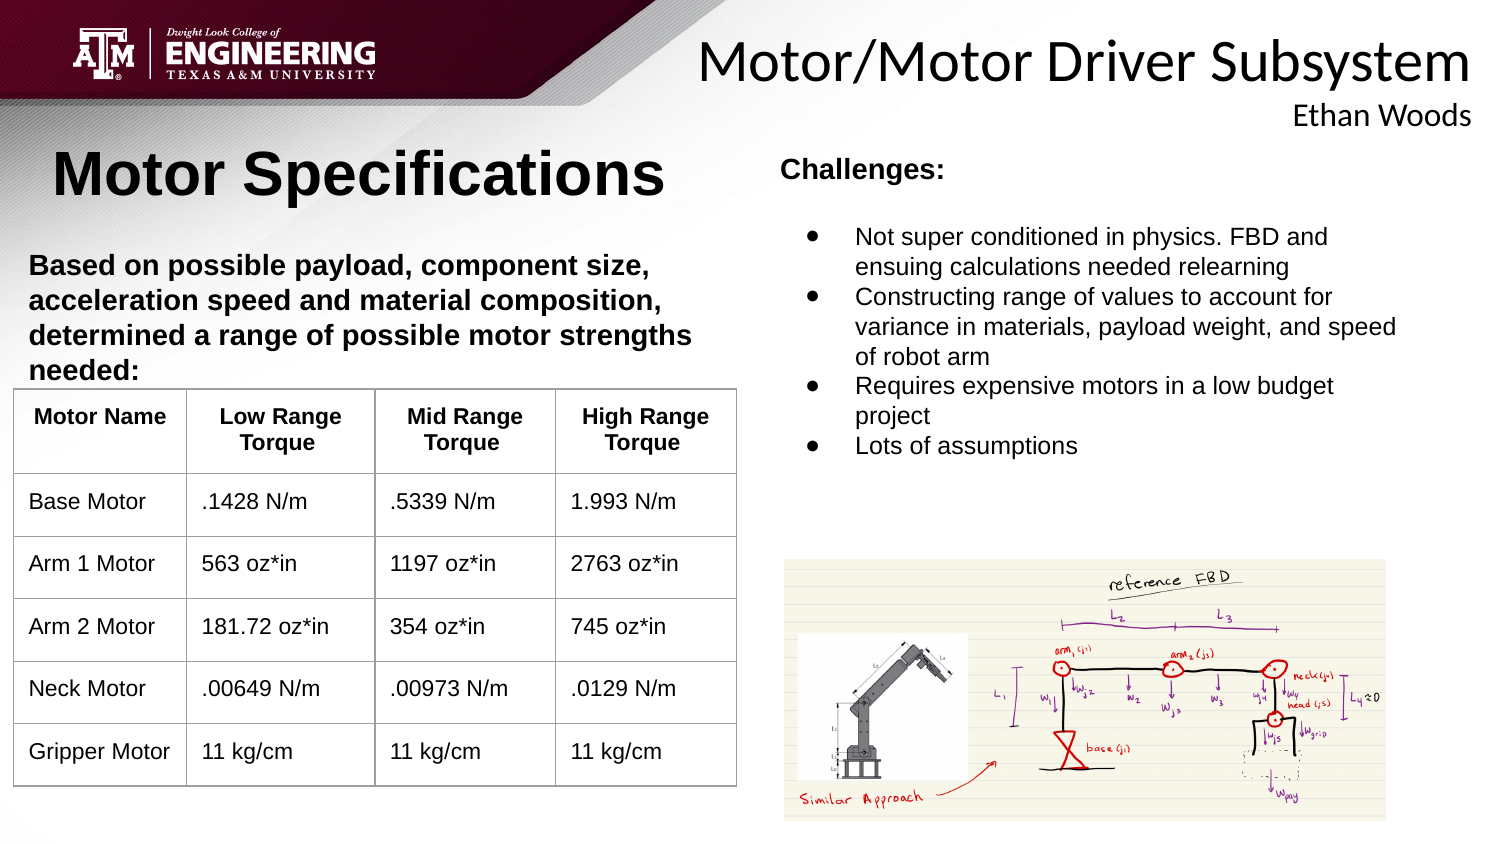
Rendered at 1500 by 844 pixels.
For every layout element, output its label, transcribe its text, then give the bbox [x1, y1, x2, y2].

table_cell 181.72 oz*in [187, 599, 374, 661]
table_cell 745 oz*in [556, 599, 736, 661]
table_cell 11 kg/cm [187, 724, 374, 785]
title Motor Specifications [37, 121, 765, 220]
table_cell Arm 1 Motor [14, 537, 186, 598]
table_cell 11 kg/cm [556, 724, 736, 785]
table_header Mid Range Torque [376, 390, 555, 473]
table_cell Neck Motor [14, 662, 186, 723]
table_cell 563 oz*in [187, 537, 374, 598]
table_header Low Range Torque [187, 390, 374, 473]
table_cell Gripper Motor [14, 724, 186, 785]
table_cell 354 oz*in [376, 599, 555, 661]
table_cell 1197 oz*in [376, 537, 555, 598]
table_cell .5339 N/m [376, 474, 555, 536]
table_cell .1428 N/m [187, 474, 374, 536]
table_cell 2763 oz*in [556, 537, 736, 598]
picture [0, 0, 1500, 844]
table_cell Base Motor [14, 474, 186, 536]
table_cell .00649 N/m [187, 662, 374, 723]
text_box Challenges: Not super conditioned in physics. FBD and ensuing calculations needed relearning Constructing range of values to account for variance in materials, payload weight, and speed of robot arm Requires expensive motors in a low budget project Lots of assumptions [765, 135, 1423, 537]
table_header High Range Torque [556, 390, 736, 473]
list Based on possible payload, component size, acceleration speed and material composition, determined a range of possible motor strengths needed: [13, 238, 773, 821]
table_cell .0129 N/m [556, 662, 736, 723]
table_cell 1.993 N/m [556, 474, 736, 536]
text_box Motor/Motor Driver Subsystem Ethan Woods [399, 13, 1487, 141]
table_cell .00973 N/m [376, 662, 555, 723]
table_cell Arm 2 Motor [14, 599, 186, 661]
table_cell 11 kg/cm [376, 724, 555, 785]
table_header Motor Name [14, 390, 186, 473]
